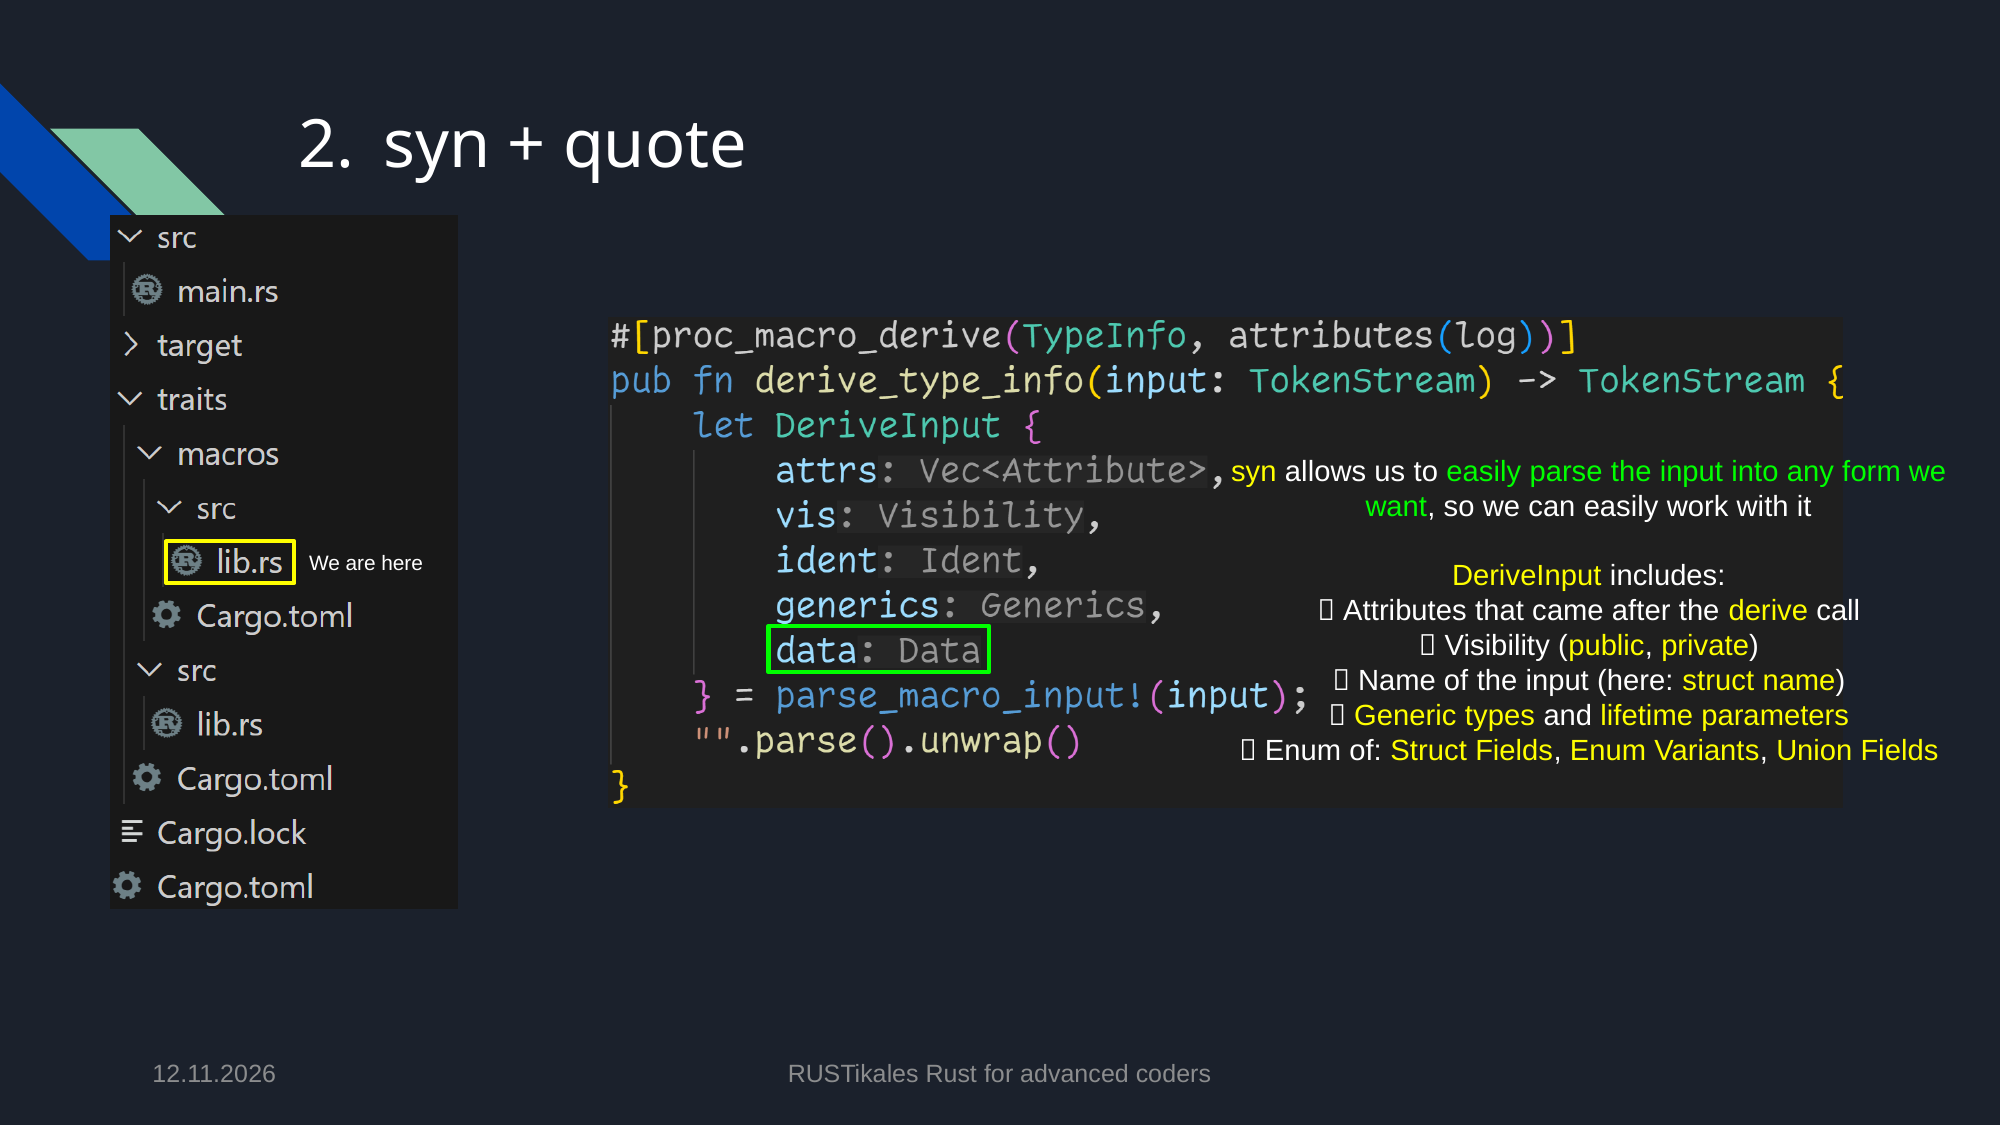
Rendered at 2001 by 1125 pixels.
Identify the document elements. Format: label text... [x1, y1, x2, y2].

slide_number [137, 1042, 588, 1103]
title syn + quote [283, 86, 1824, 287]
footer RUSTikales Rust for advanced coders [662, 1042, 1338, 1103]
text_box syn allows us to easily parse the input into any form we want, so we can easily work with it DeriveInput includes:  Attributes that came after the derive call  Visibility (public, private)  Name of the input (here: struct name)  Generic types and lifetime parameters  Enum of: Struct Fields, Enum Variants, Union Fields [1847, 444, 1964, 774]
picture [607, 317, 1843, 808]
picture [109, 215, 458, 910]
